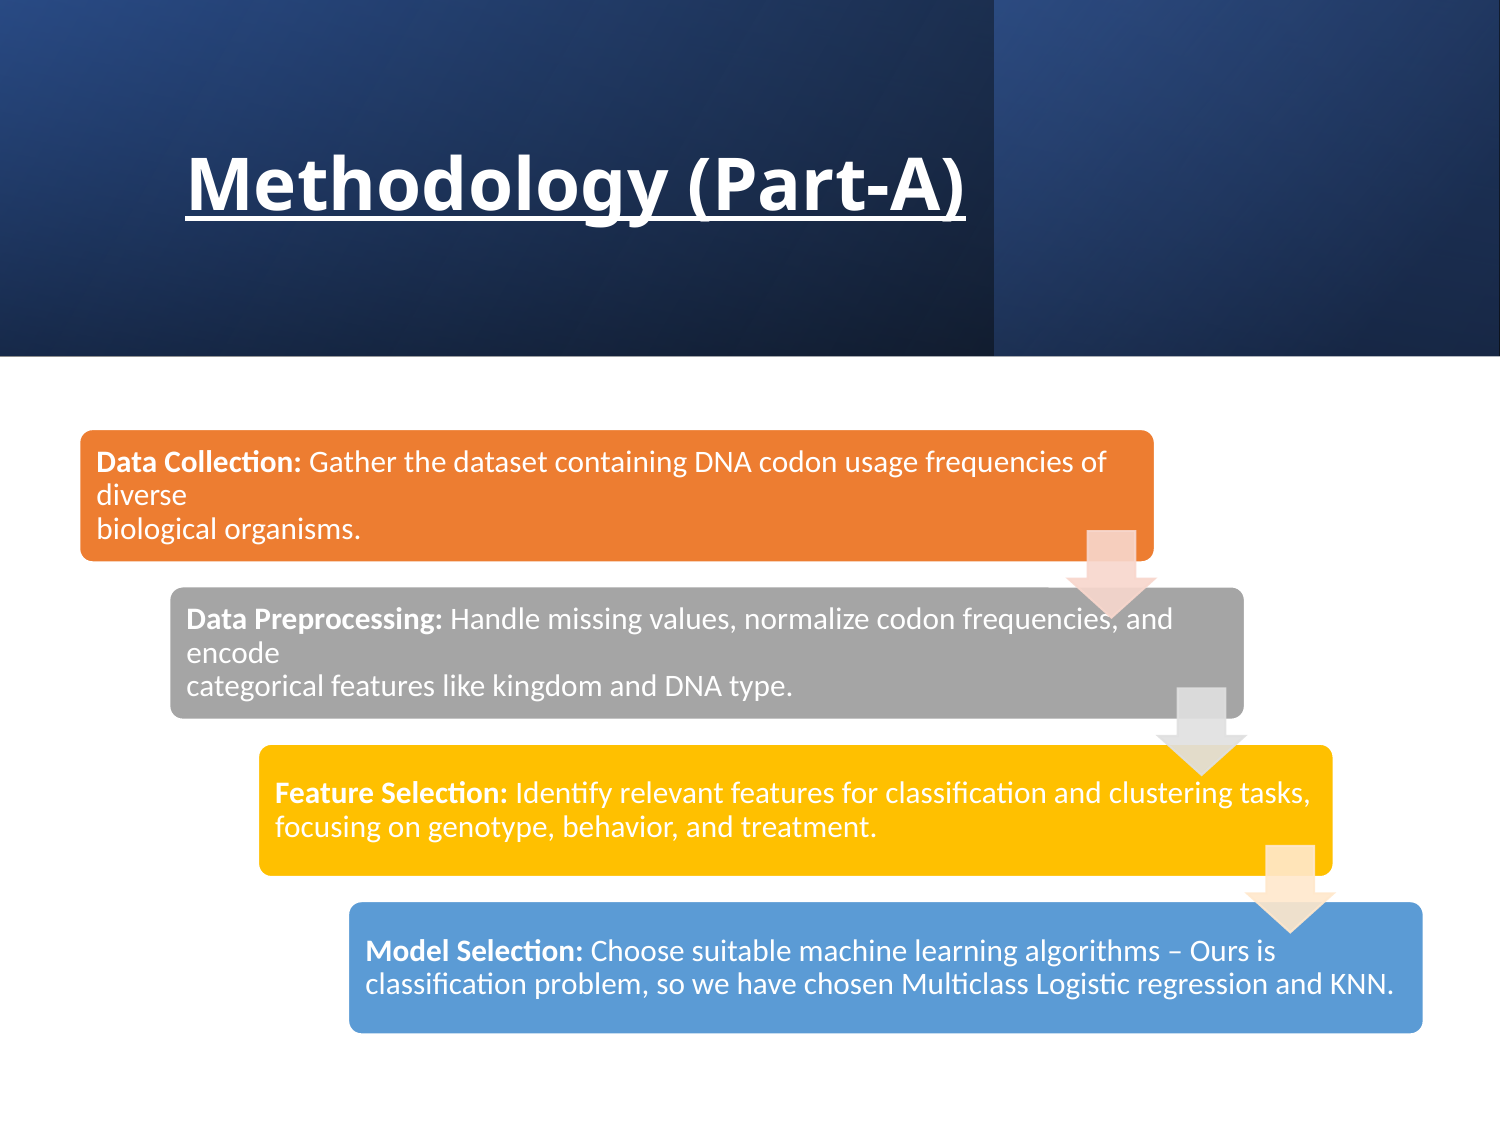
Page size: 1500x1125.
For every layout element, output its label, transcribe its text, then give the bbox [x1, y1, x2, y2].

text_box [0, 0, 1500, 357]
text_box [0, 357, 1500, 1125]
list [79, 429, 1424, 1035]
title Methodology (Part-A) [170, 57, 1366, 316]
